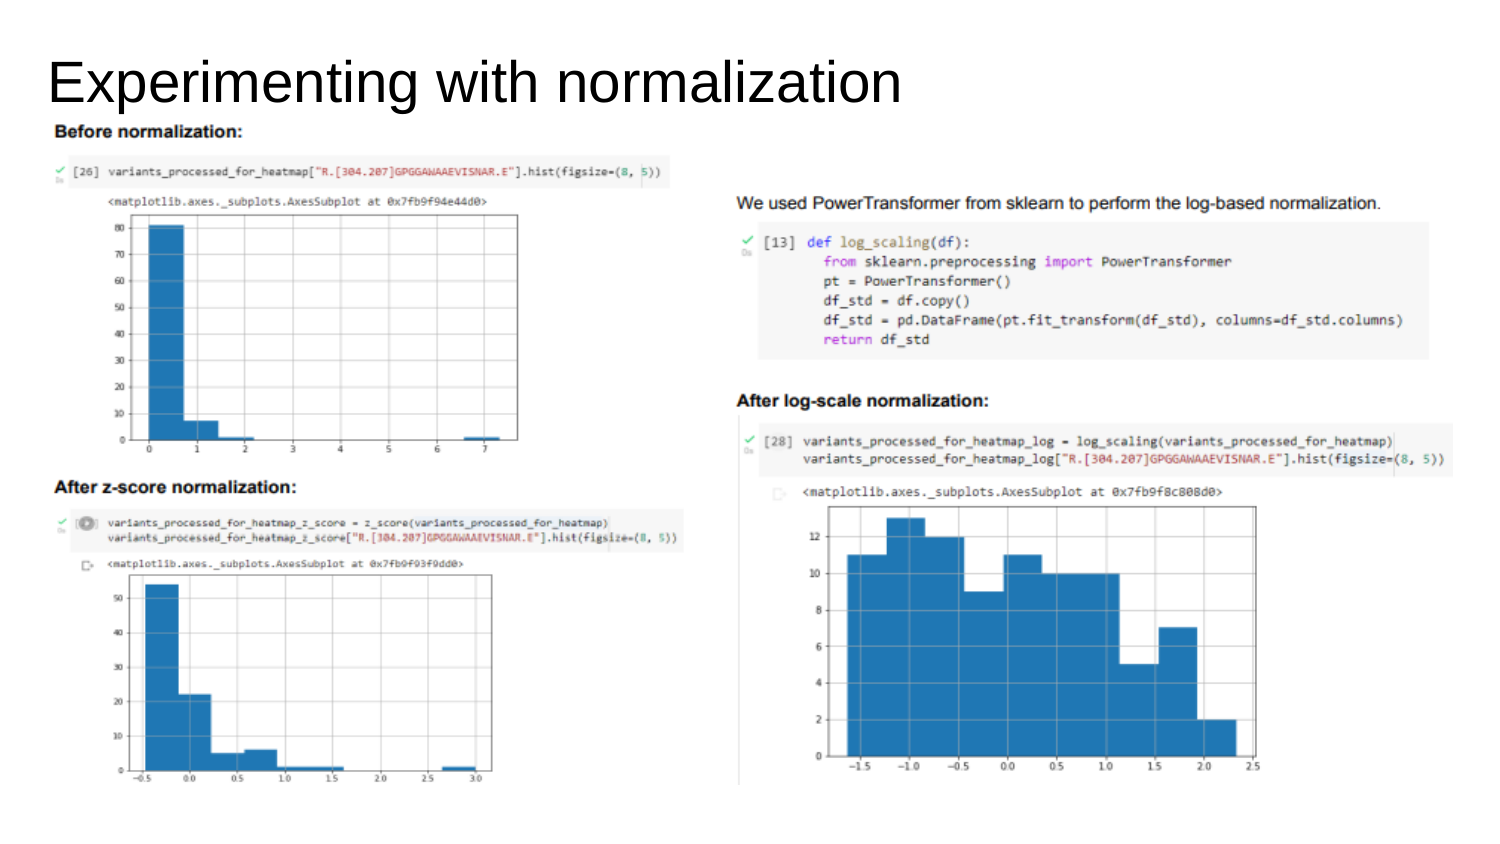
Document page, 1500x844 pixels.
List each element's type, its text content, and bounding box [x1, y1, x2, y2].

title Experimenting with normalization [32, 28, 1431, 145]
picture [47, 116, 705, 815]
picture [728, 185, 1453, 785]
